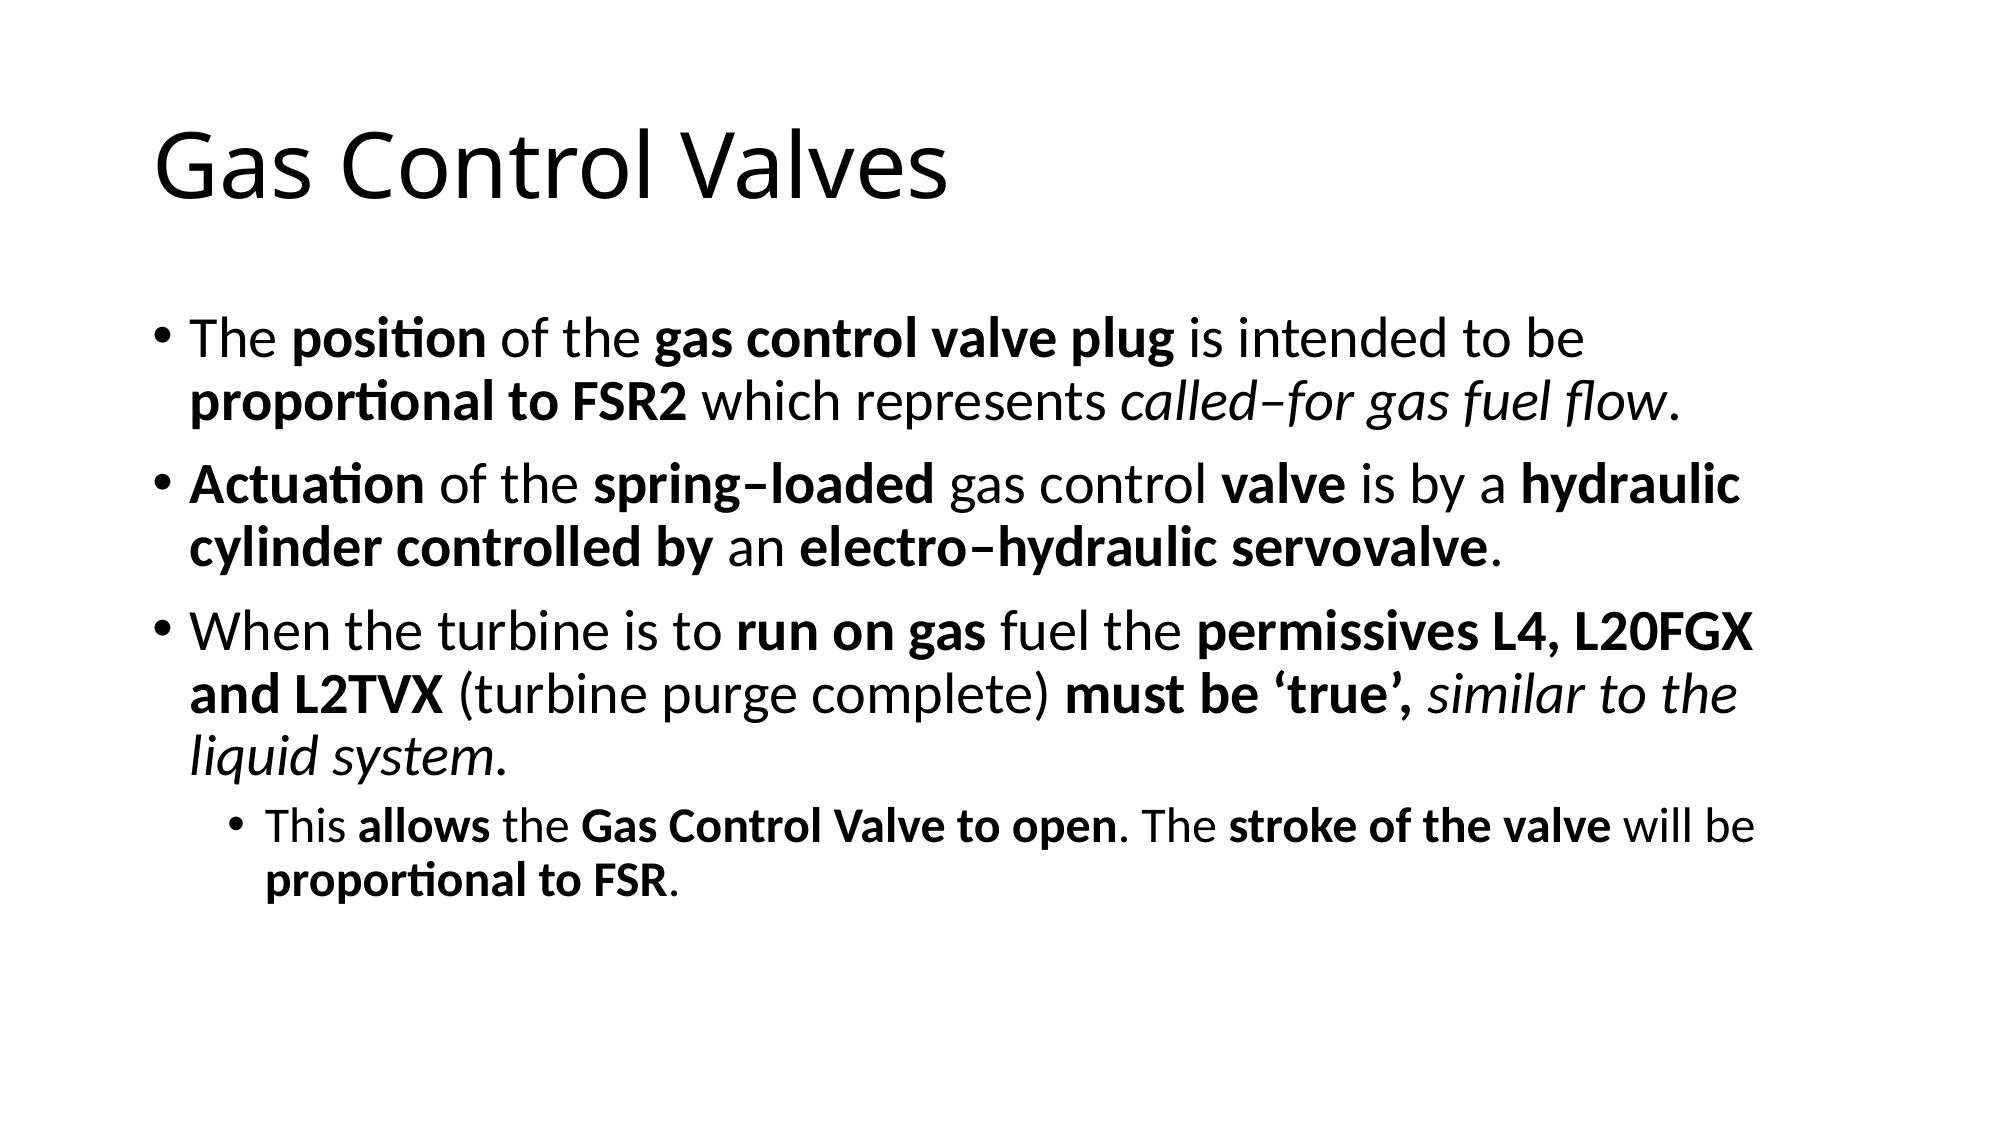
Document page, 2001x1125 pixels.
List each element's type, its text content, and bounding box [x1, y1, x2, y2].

list The position of the gas control valve plug is intended to be proportional to FSR2 which represents called–for gas fuel flow. Actuation of the spring–loaded gas control valve is by a hydraulic cylinder controlled by an electro–hydraulic servovalve. When the turbine is to run on gas fuel the permissives L4, L20FGX and L2TVX (turbine purge complete) must be ‘true’, similar to the liquid system. This allows the Gas Control Valve to open. The stroke of the valve will be proportional to FSR. [137, 299, 1863, 1014]
title Gas Control Valves [137, 59, 1863, 278]
